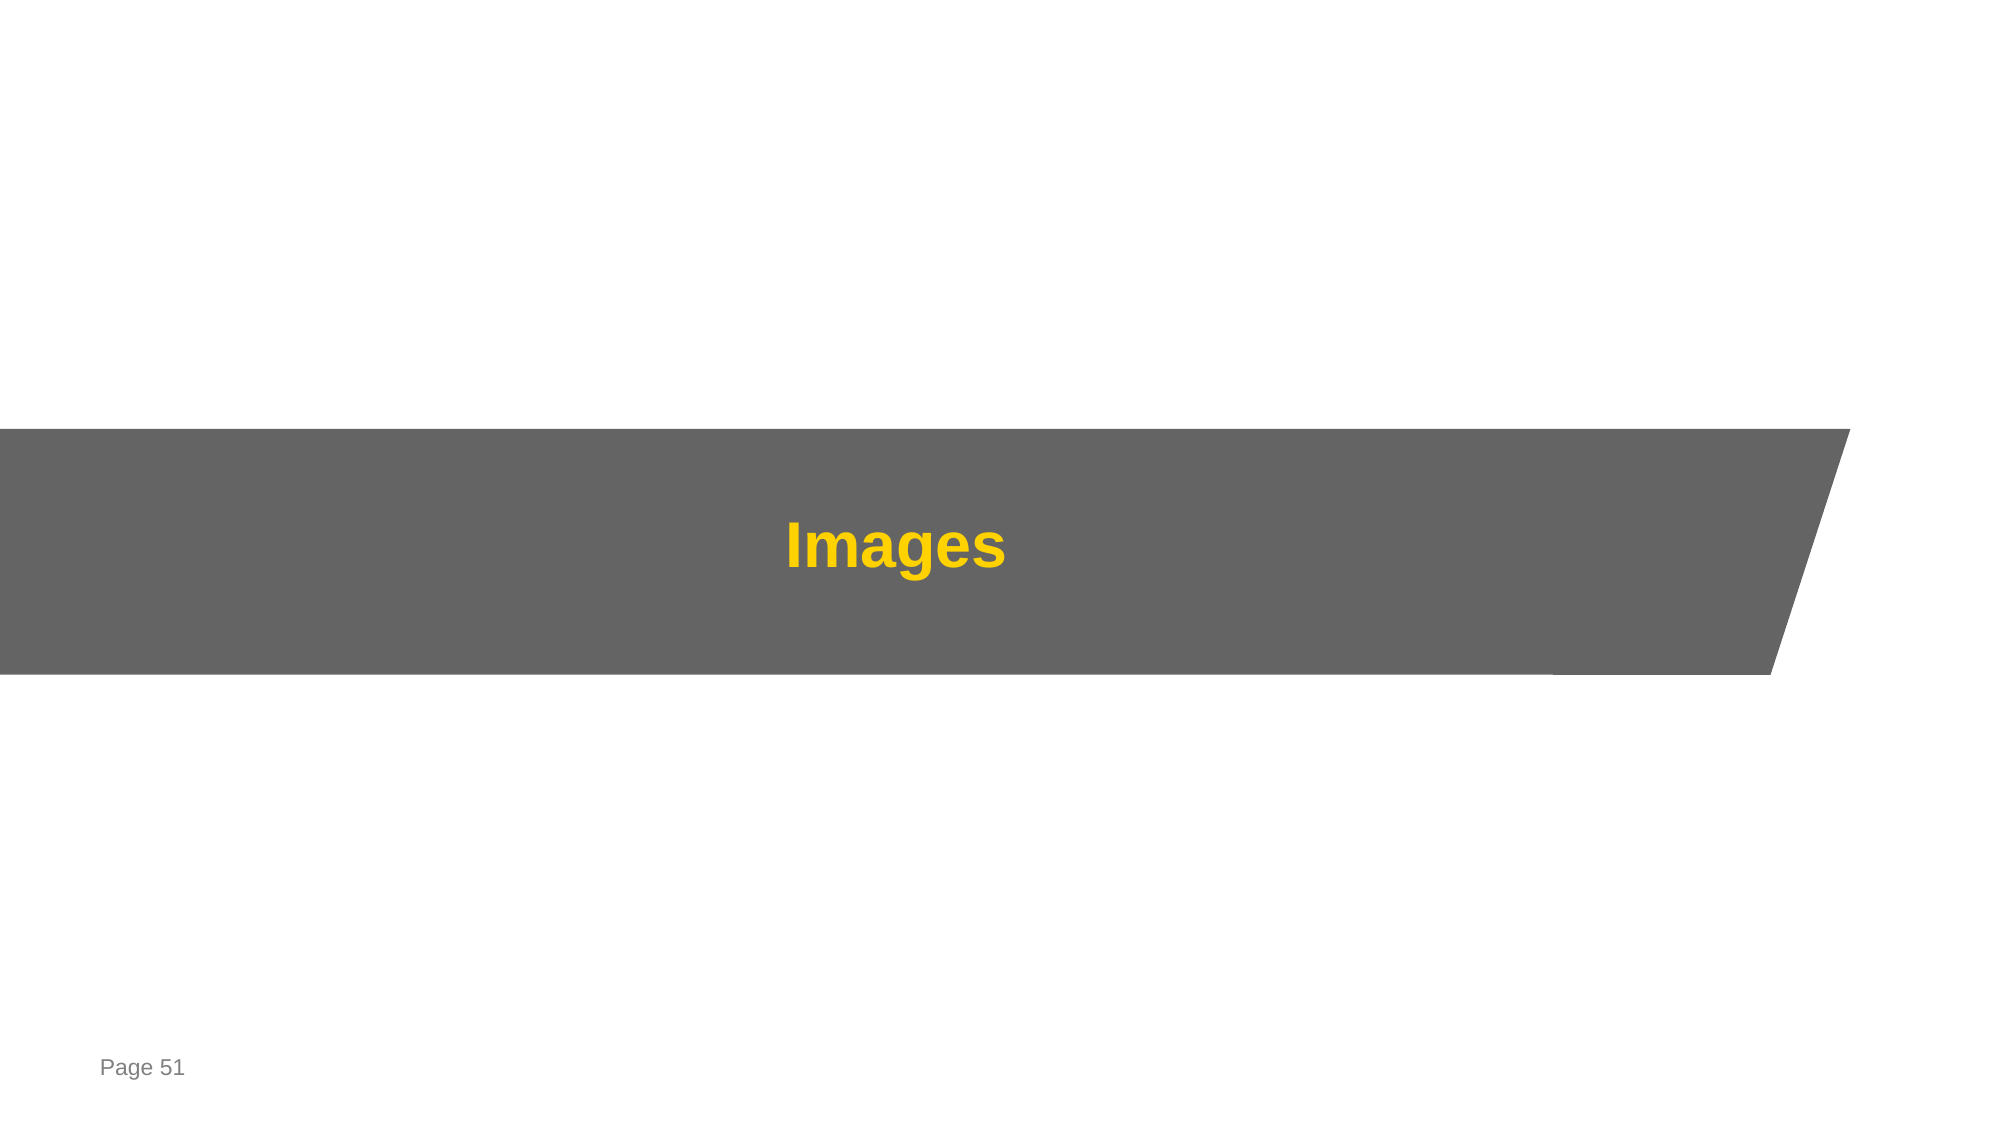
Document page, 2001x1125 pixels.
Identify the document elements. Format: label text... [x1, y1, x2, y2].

list Images [119, 505, 1674, 622]
